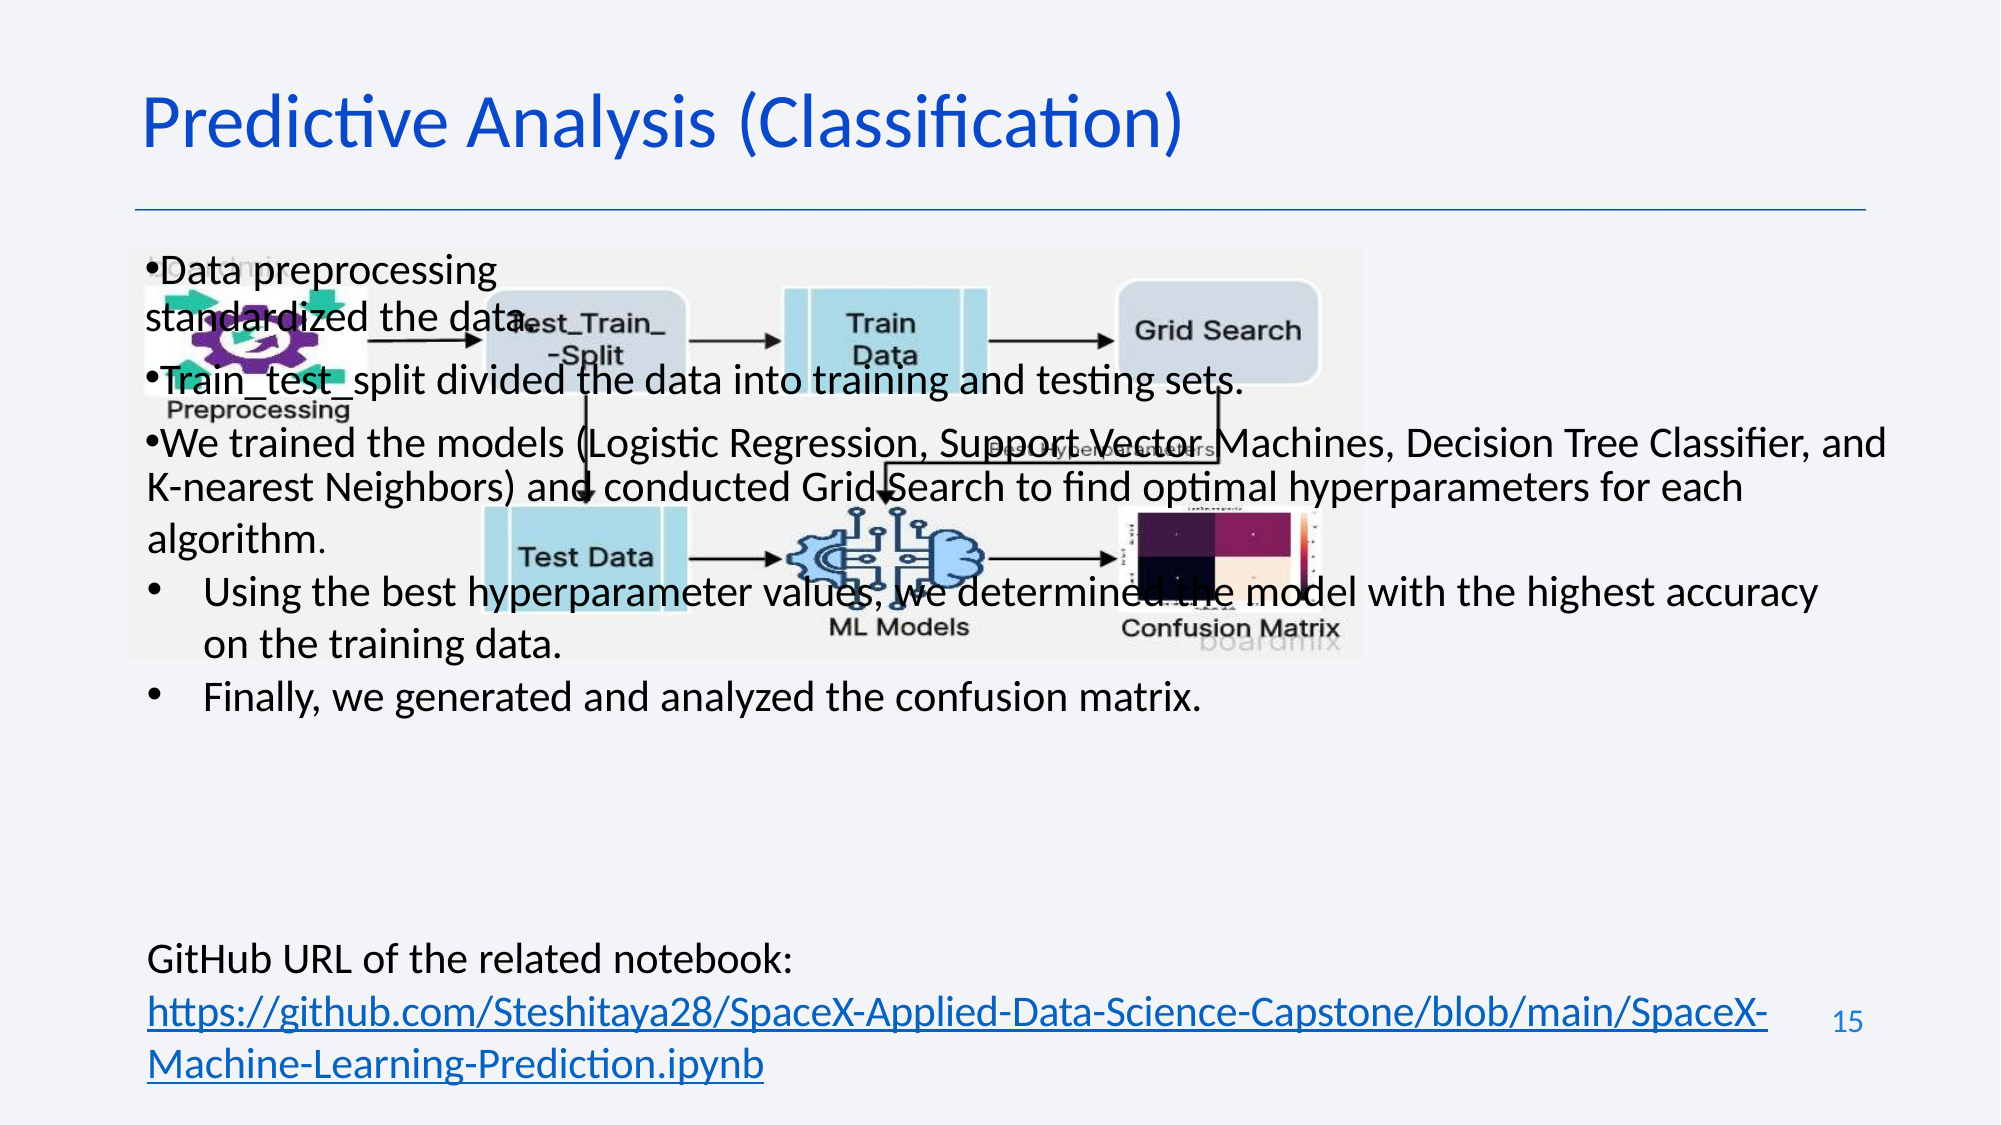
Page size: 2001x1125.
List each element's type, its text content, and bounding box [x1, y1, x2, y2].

title Predictive Analysis (Classification) [84, 25, 1818, 259]
text_box GitHub URL of the related notebook: https://github.com/Steshitaya28/SpaceX-Applied-Data-Science-Capstone/blob/main/SpaceX- Machine-Learning-Prediction.ipynb [144, 927, 1803, 1088]
text_box 15 [1828, 997, 1867, 1040]
text_box Data preprocessing standardized the data. Train_test_split divided the data into training and testing sets. We trained the models (Logistic Regression, Support Vector Machines, Decision Tree Classifier, and K-nearest Neighbors) and conducted Grid Search to find optimal hyperparameters for each algorithm. Using the best hyperparameter values, we determined the model with the highest accuracy on the training data. Finally, we generated and analyzed the confusion matrix. [144, 243, 1931, 720]
picture [0, 0, 2000, 1125]
